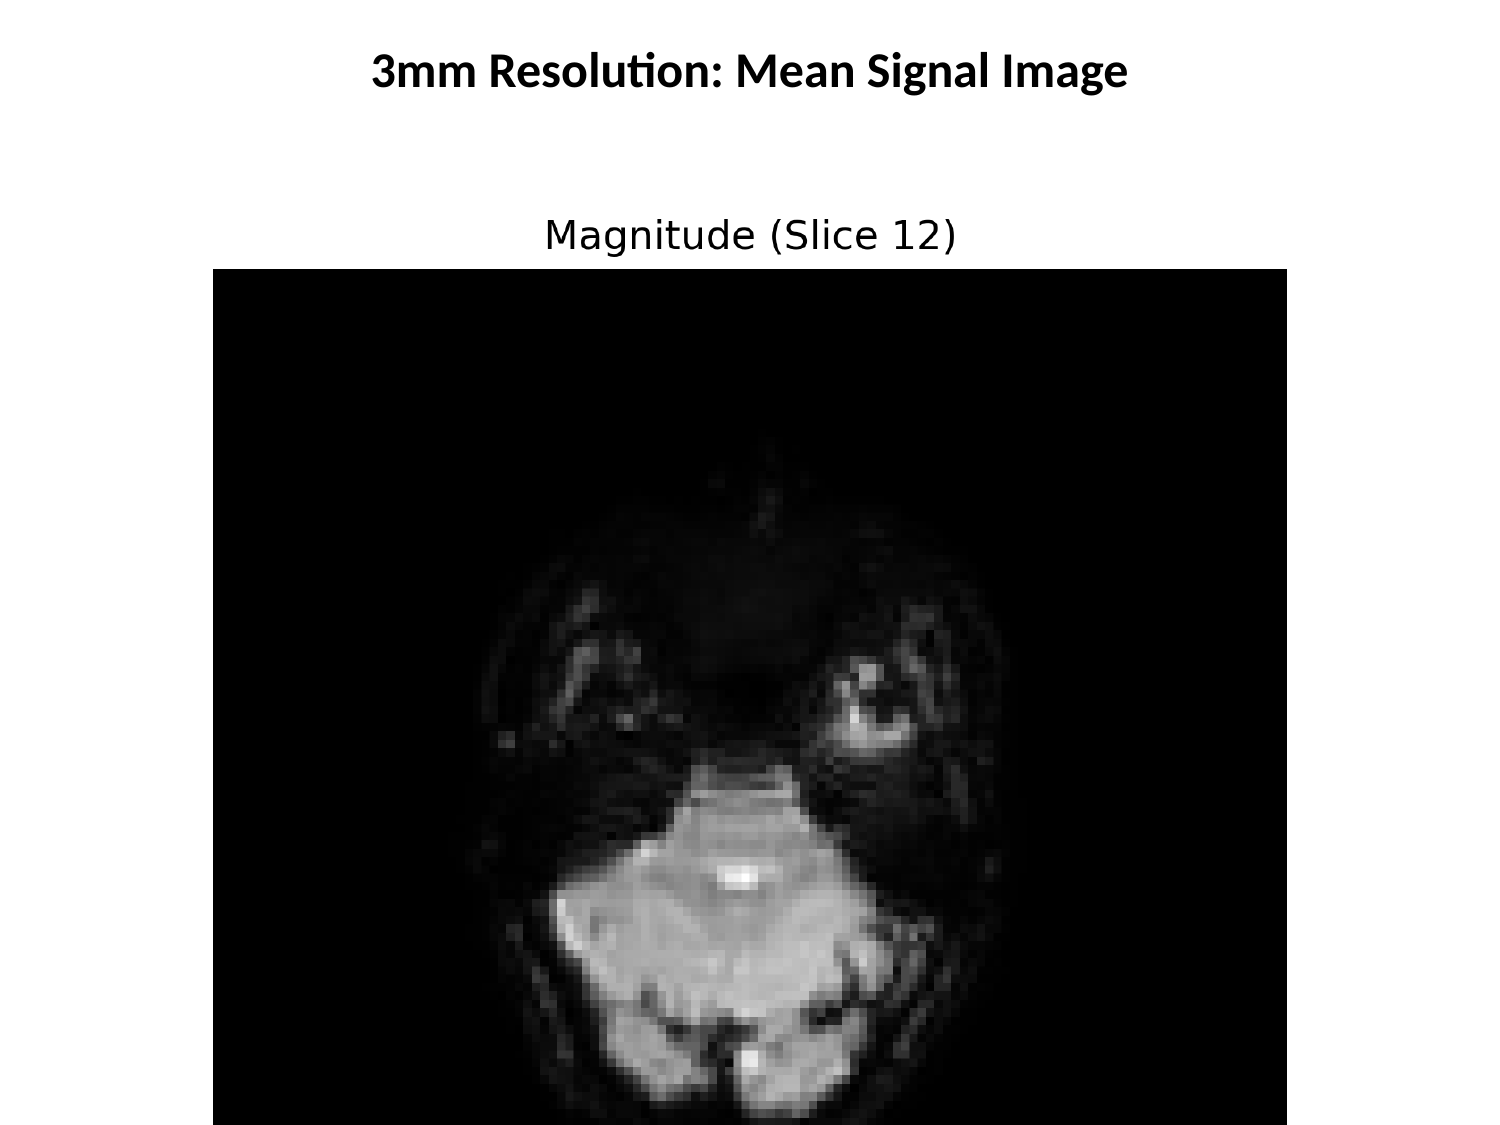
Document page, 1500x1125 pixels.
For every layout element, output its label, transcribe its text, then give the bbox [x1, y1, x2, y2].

text_box 3mm Resolution: Mean Signal Image [355, 29, 1145, 105]
picture [149, 179, 1351, 1125]
